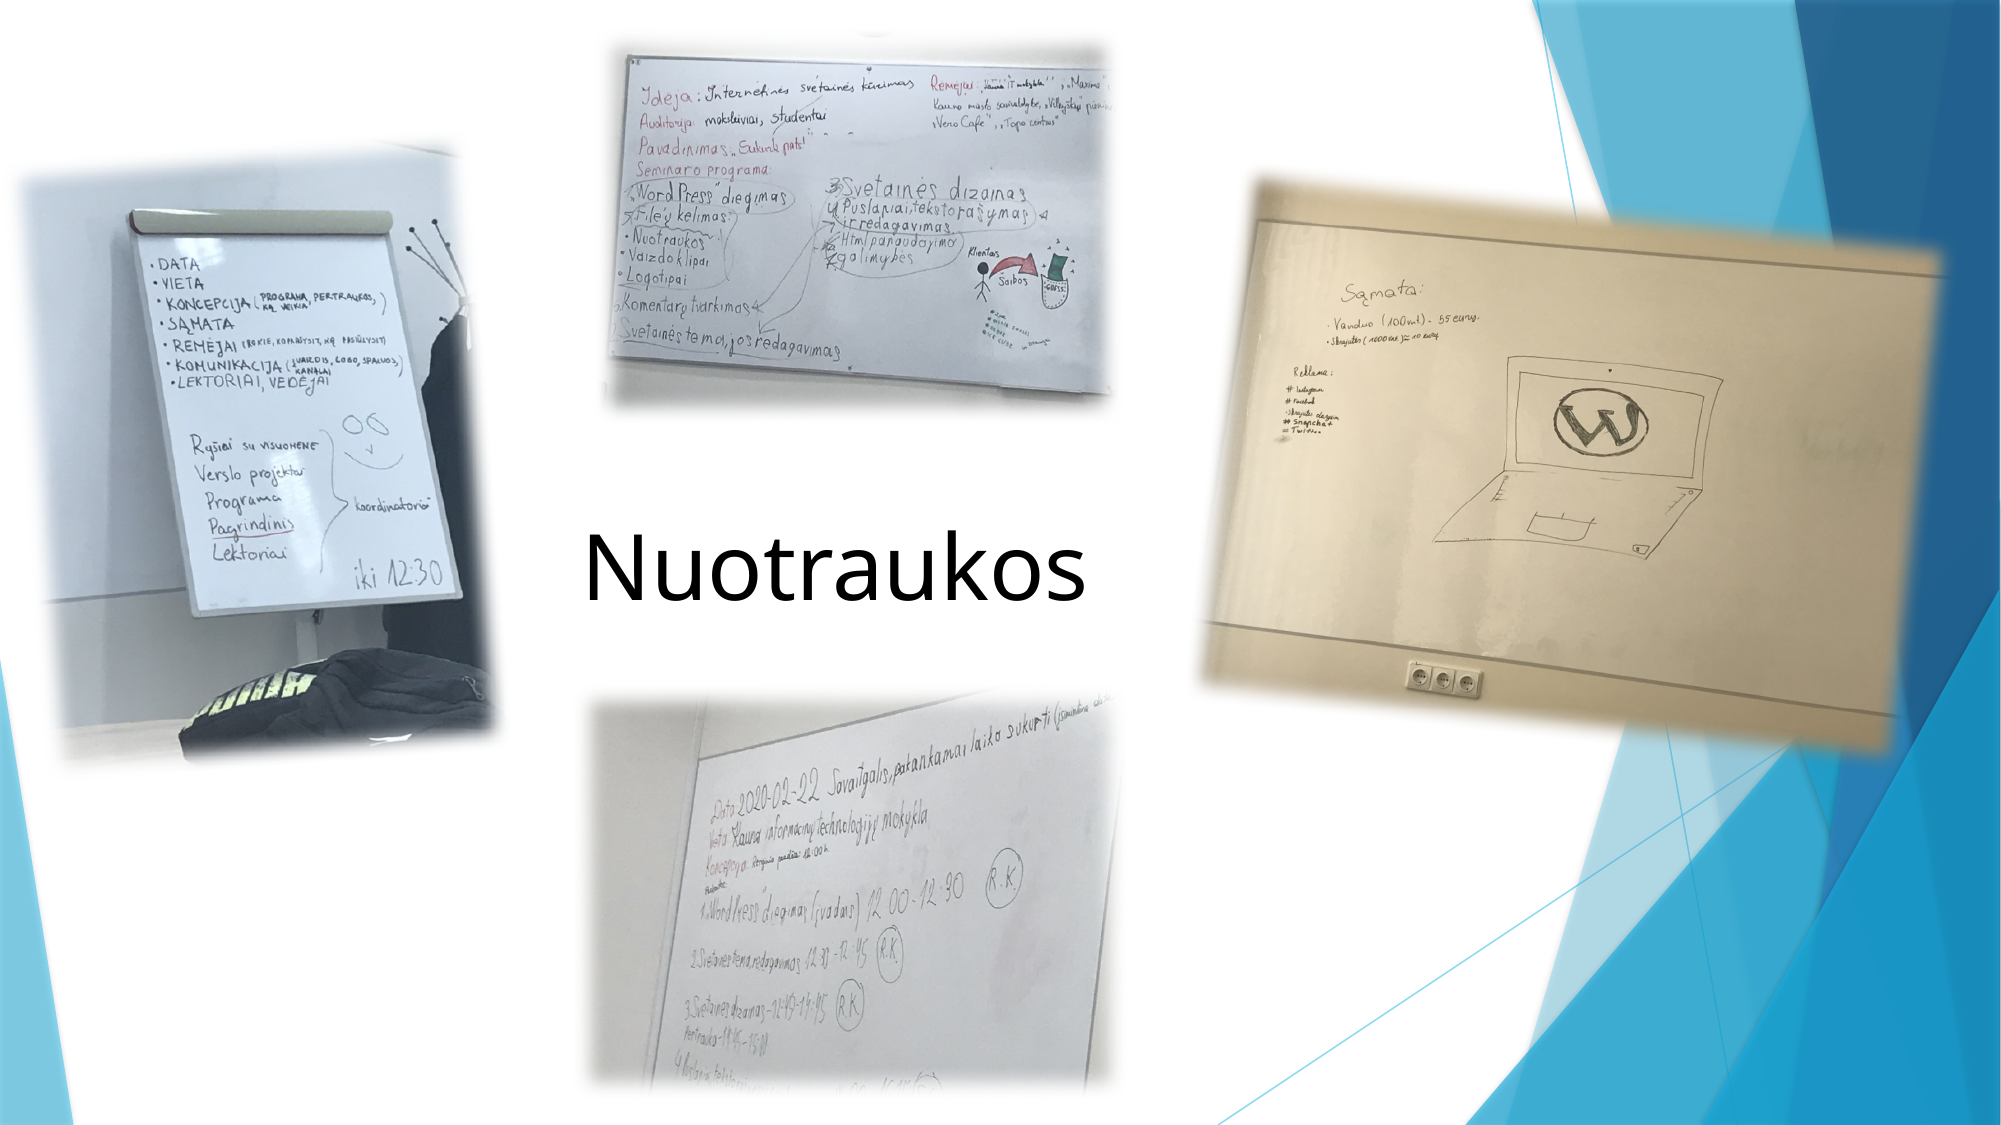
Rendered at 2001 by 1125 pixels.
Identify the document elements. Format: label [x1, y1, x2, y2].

list [111, 354, 1522, 992]
picture [1207, 191, 1941, 755]
picture [22, 142, 492, 768]
picture [572, 682, 1129, 1101]
picture [595, 28, 1123, 424]
